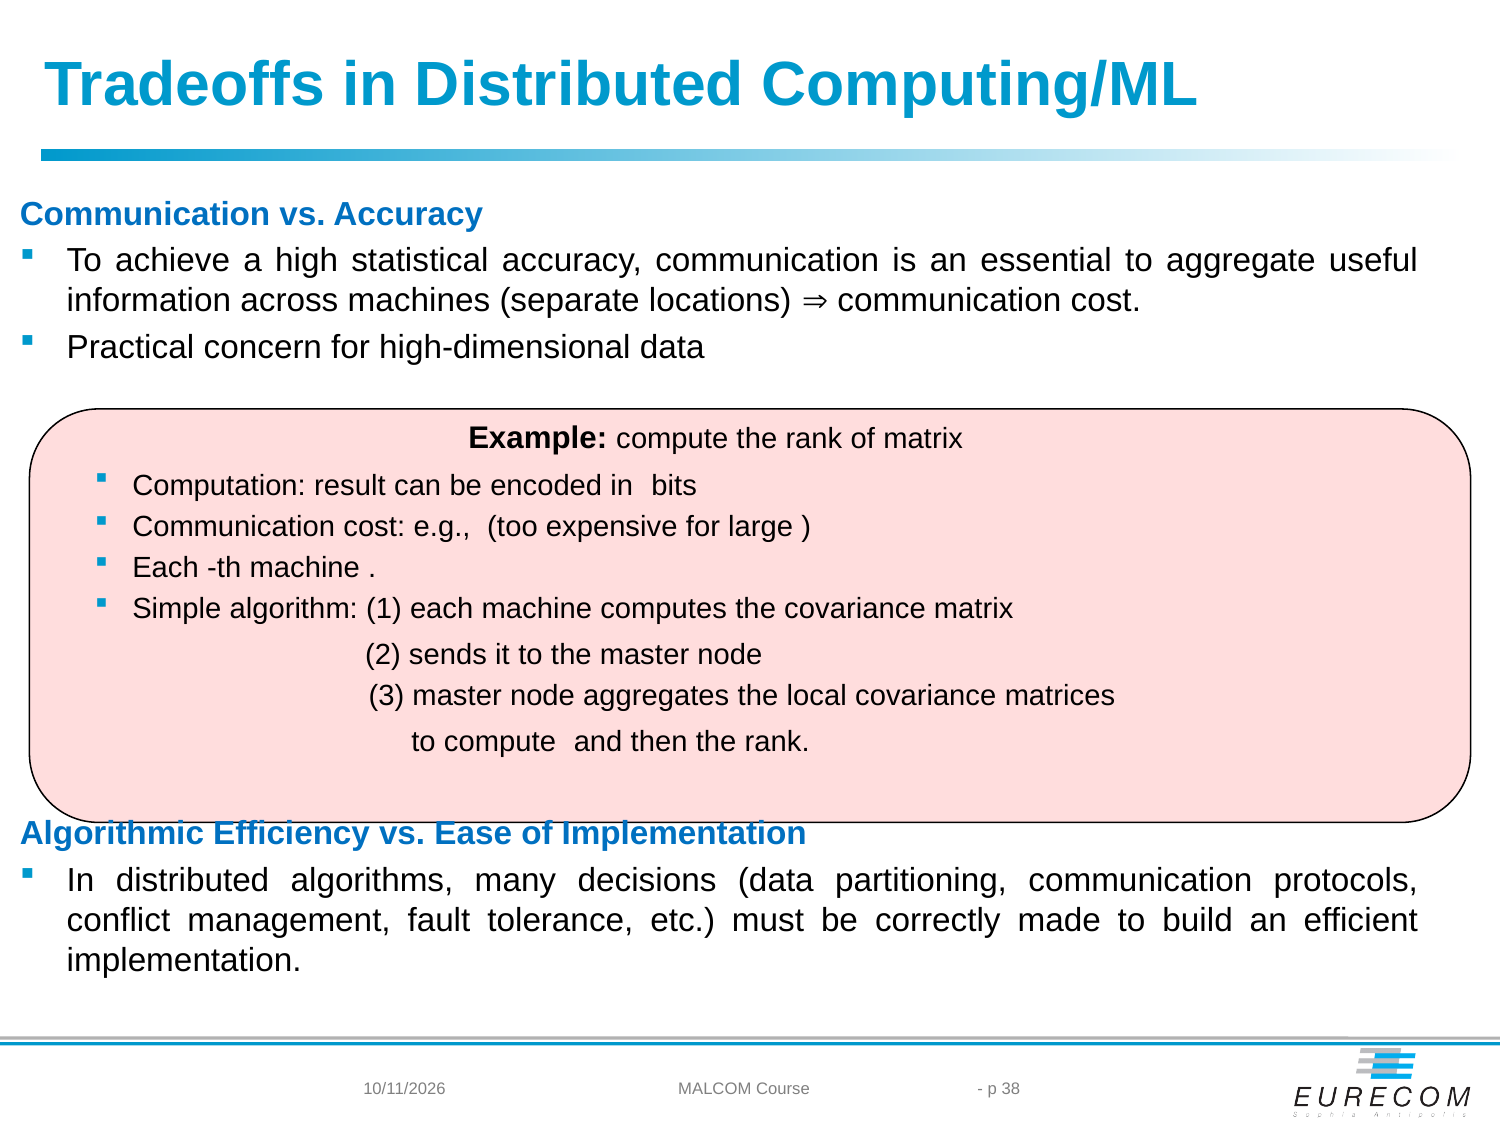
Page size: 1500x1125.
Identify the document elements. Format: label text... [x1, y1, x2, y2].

picture [1293, 1048, 1477, 1118]
text_box Tradeoffs in Distributed Computing/ML [29, 35, 1436, 142]
footer MALCOM Course [537, 1070, 951, 1103]
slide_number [348, 1070, 526, 1103]
text_box [29, 408, 1471, 823]
slide_number - p 38 [962, 1070, 1081, 1103]
